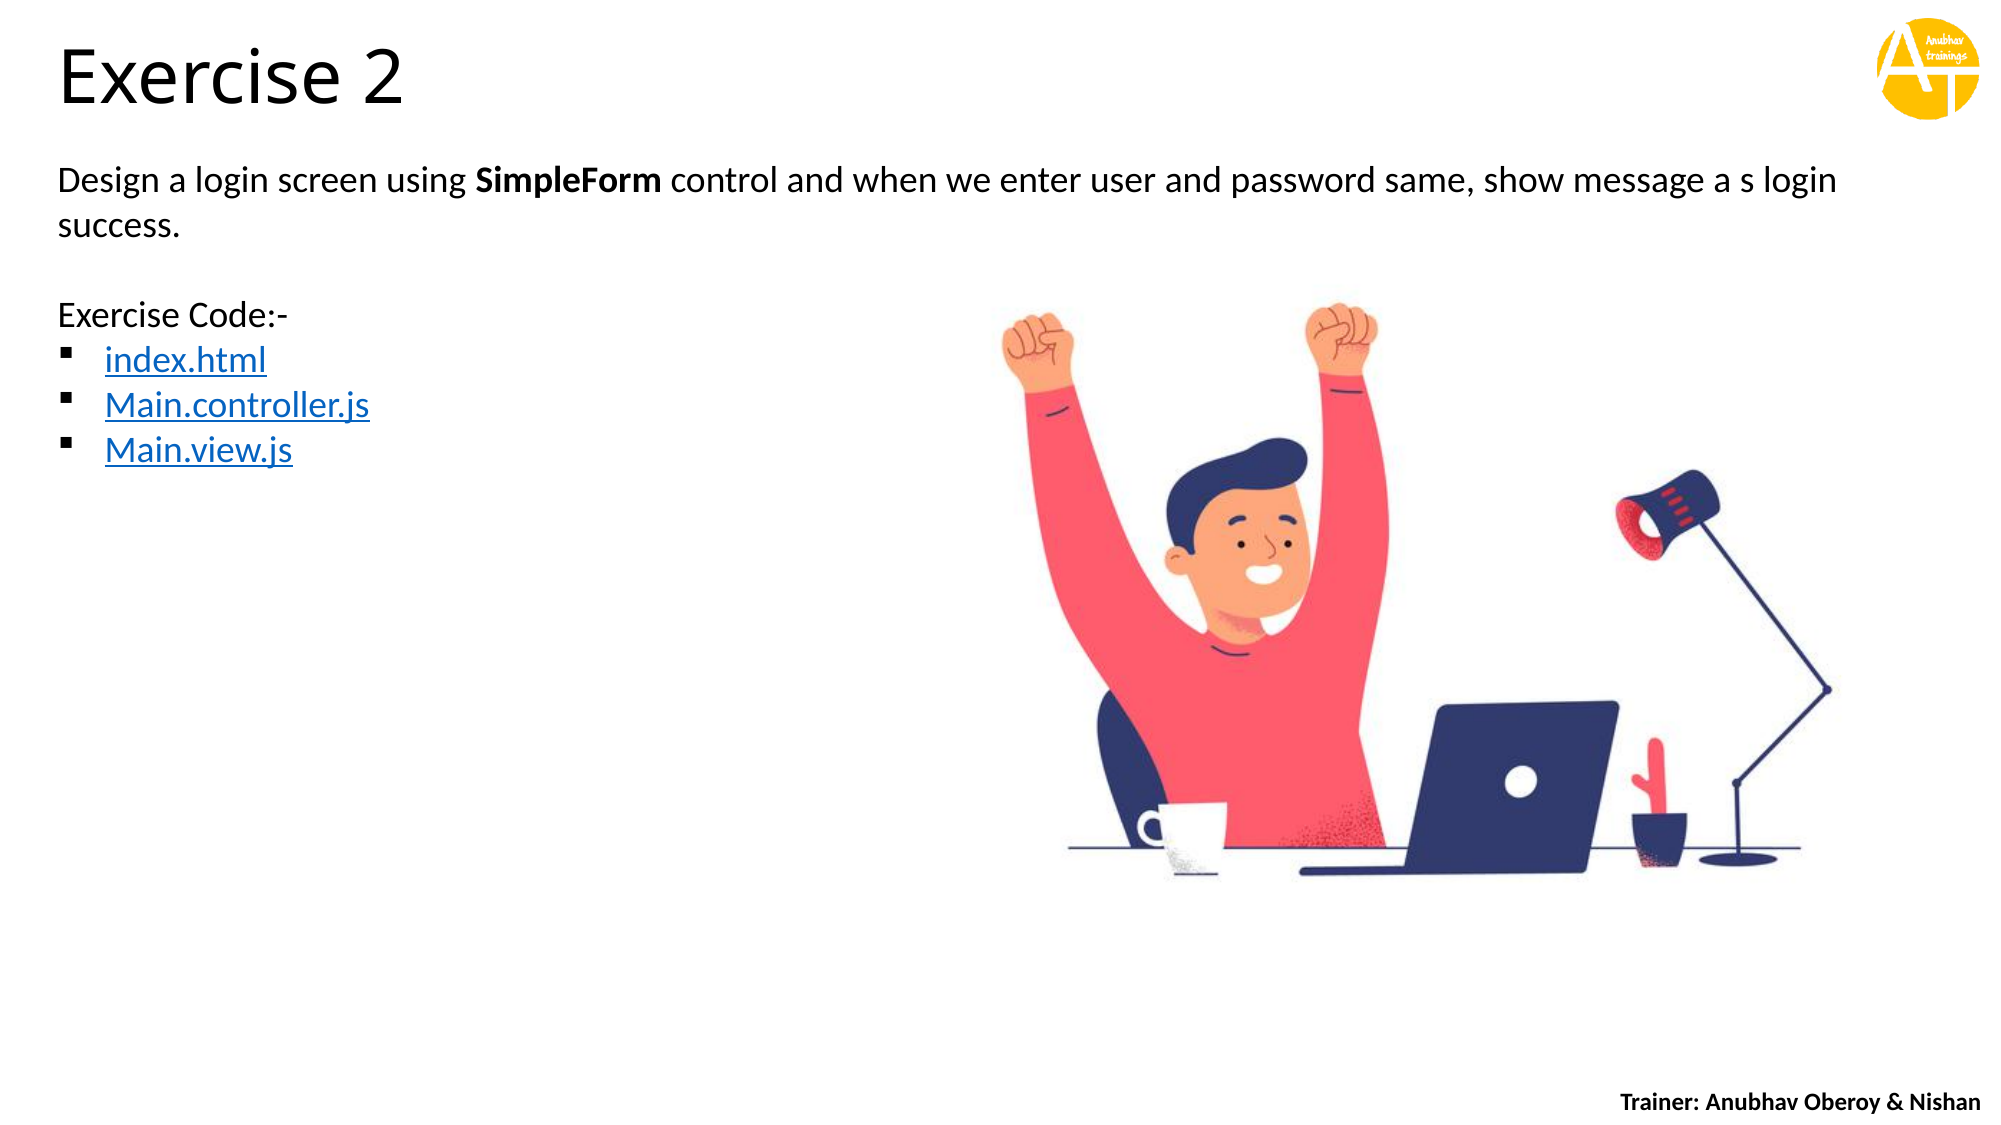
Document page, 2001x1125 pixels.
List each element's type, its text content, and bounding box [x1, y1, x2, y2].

text_box Exercise 2 [42, 30, 1867, 147]
text_box Design a login screen using SimpleForm control and when we enter user and password same, show message a s login success. Exercise Code:- index.html Main.controller.js Main.view.js [42, 147, 1867, 523]
picture [969, 193, 1867, 1092]
footer Trainer: Anubhav Oberoy & Nishan [1568, 1077, 1998, 1123]
picture [1866, 11, 1985, 128]
